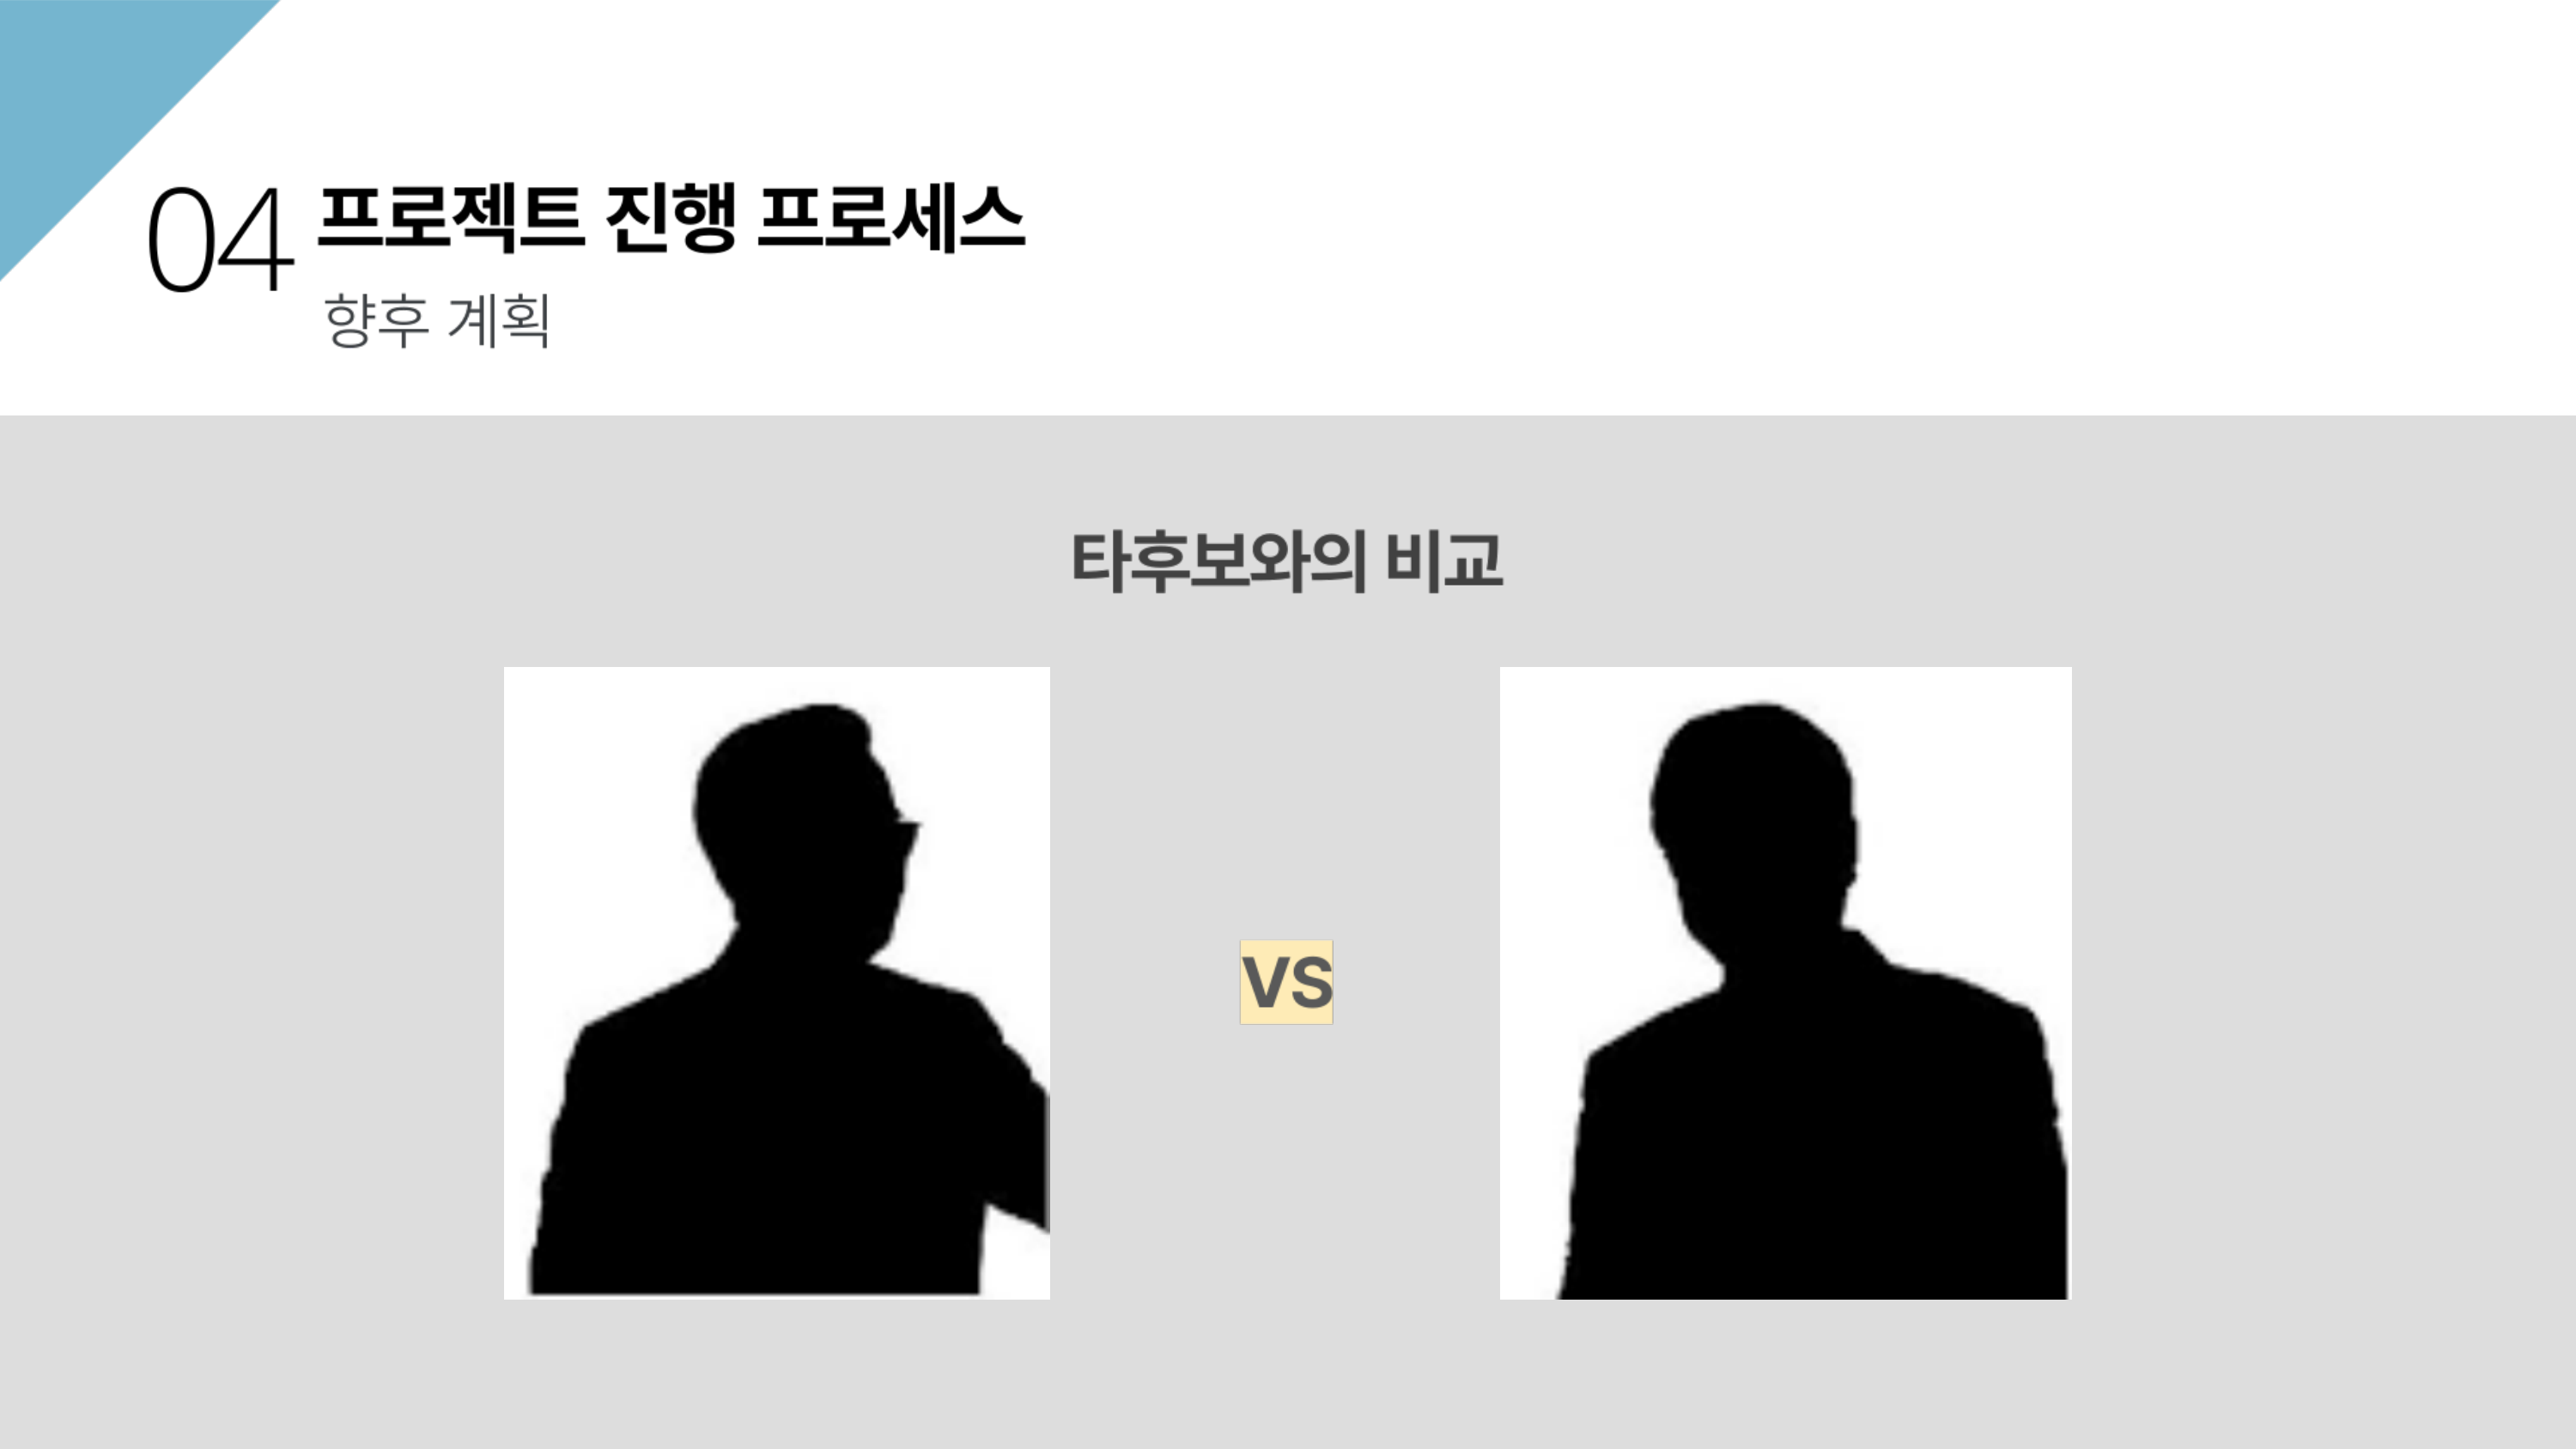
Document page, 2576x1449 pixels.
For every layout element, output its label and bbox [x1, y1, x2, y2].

text_box [504, 667, 2073, 1301]
text_box [0, 0, 282, 282]
picture [755, 502, 1538, 627]
picture [840, 924, 1365, 1043]
text_box [0, 415, 2576, 1449]
picture [119, 116, 1062, 379]
